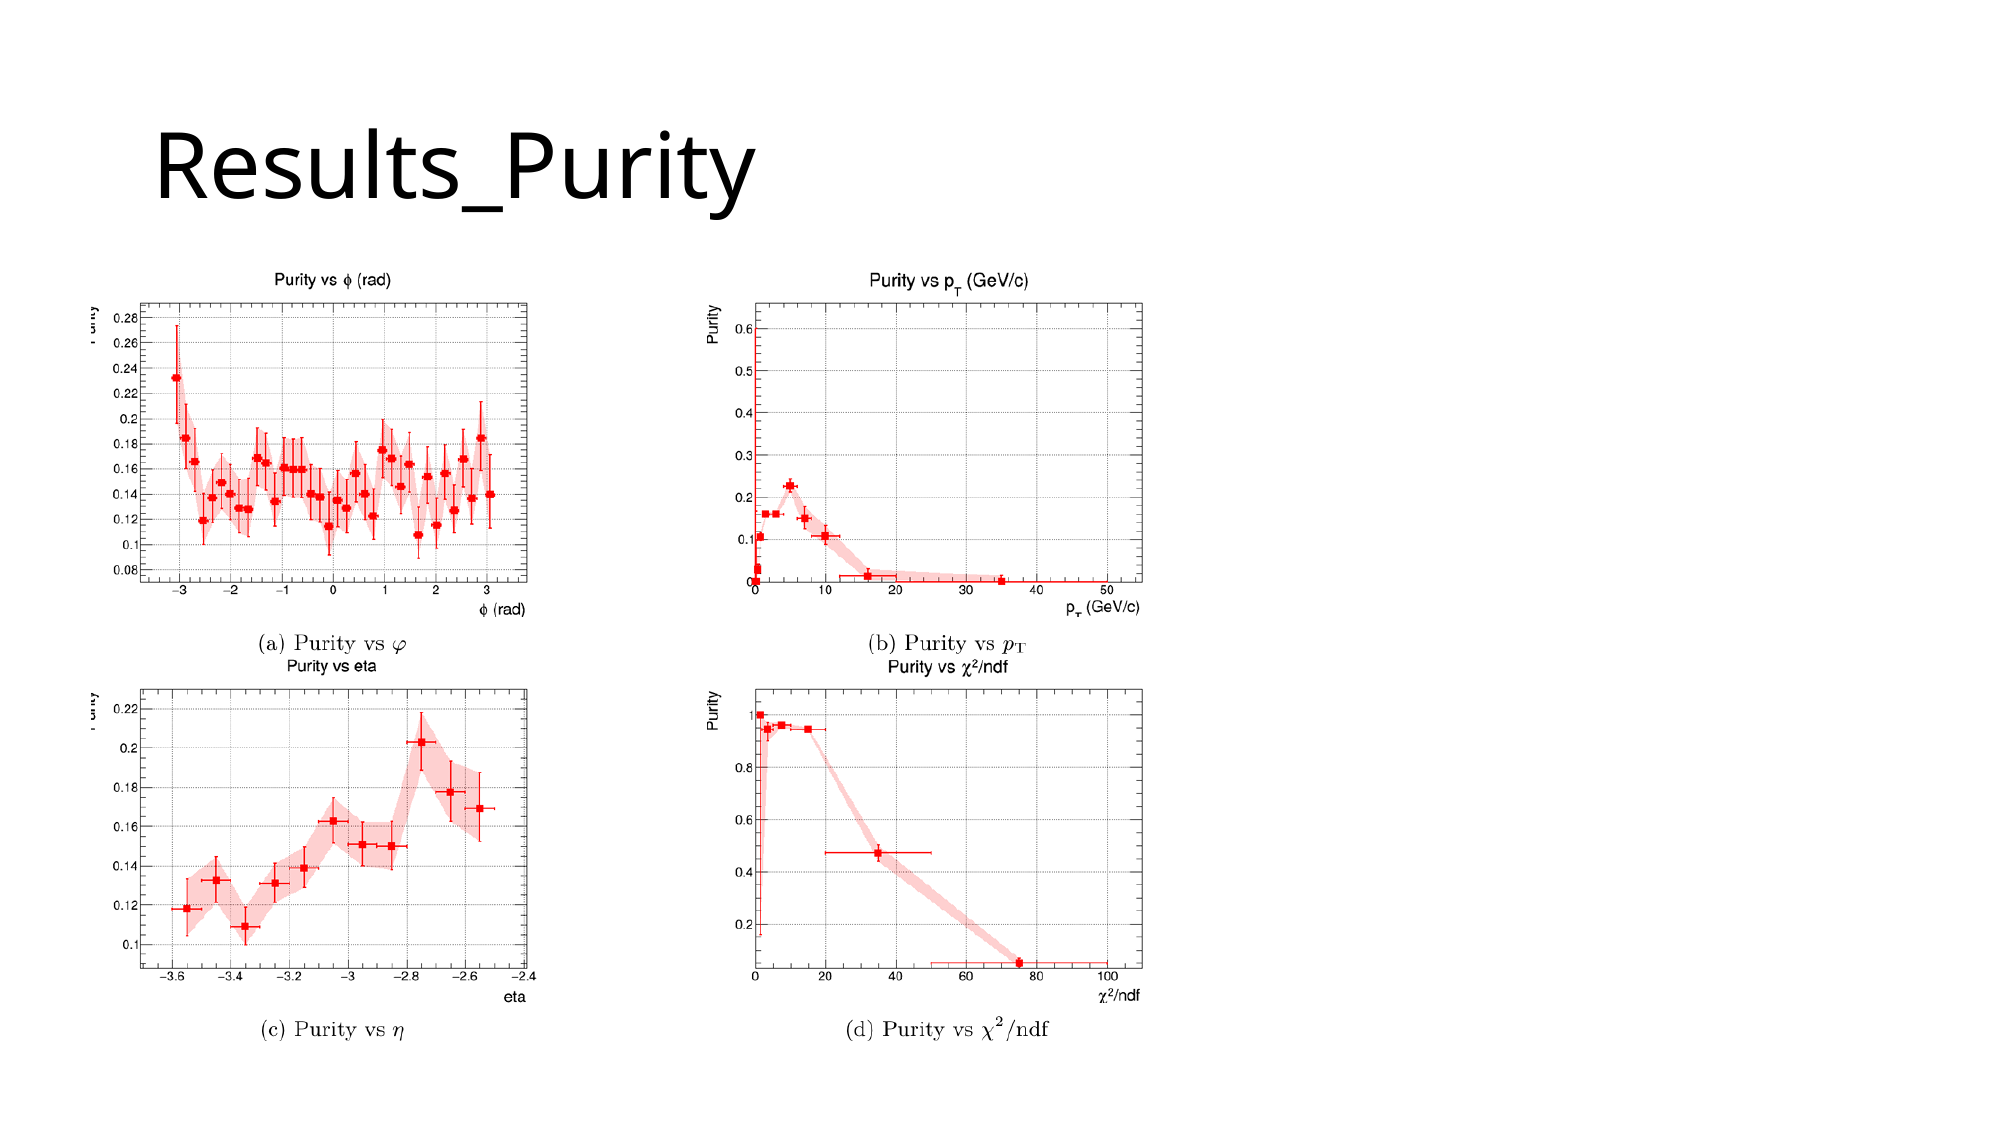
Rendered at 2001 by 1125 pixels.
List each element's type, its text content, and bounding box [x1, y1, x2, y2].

title Results_Purity [137, 59, 1863, 278]
picture [42, 247, 1222, 1066]
